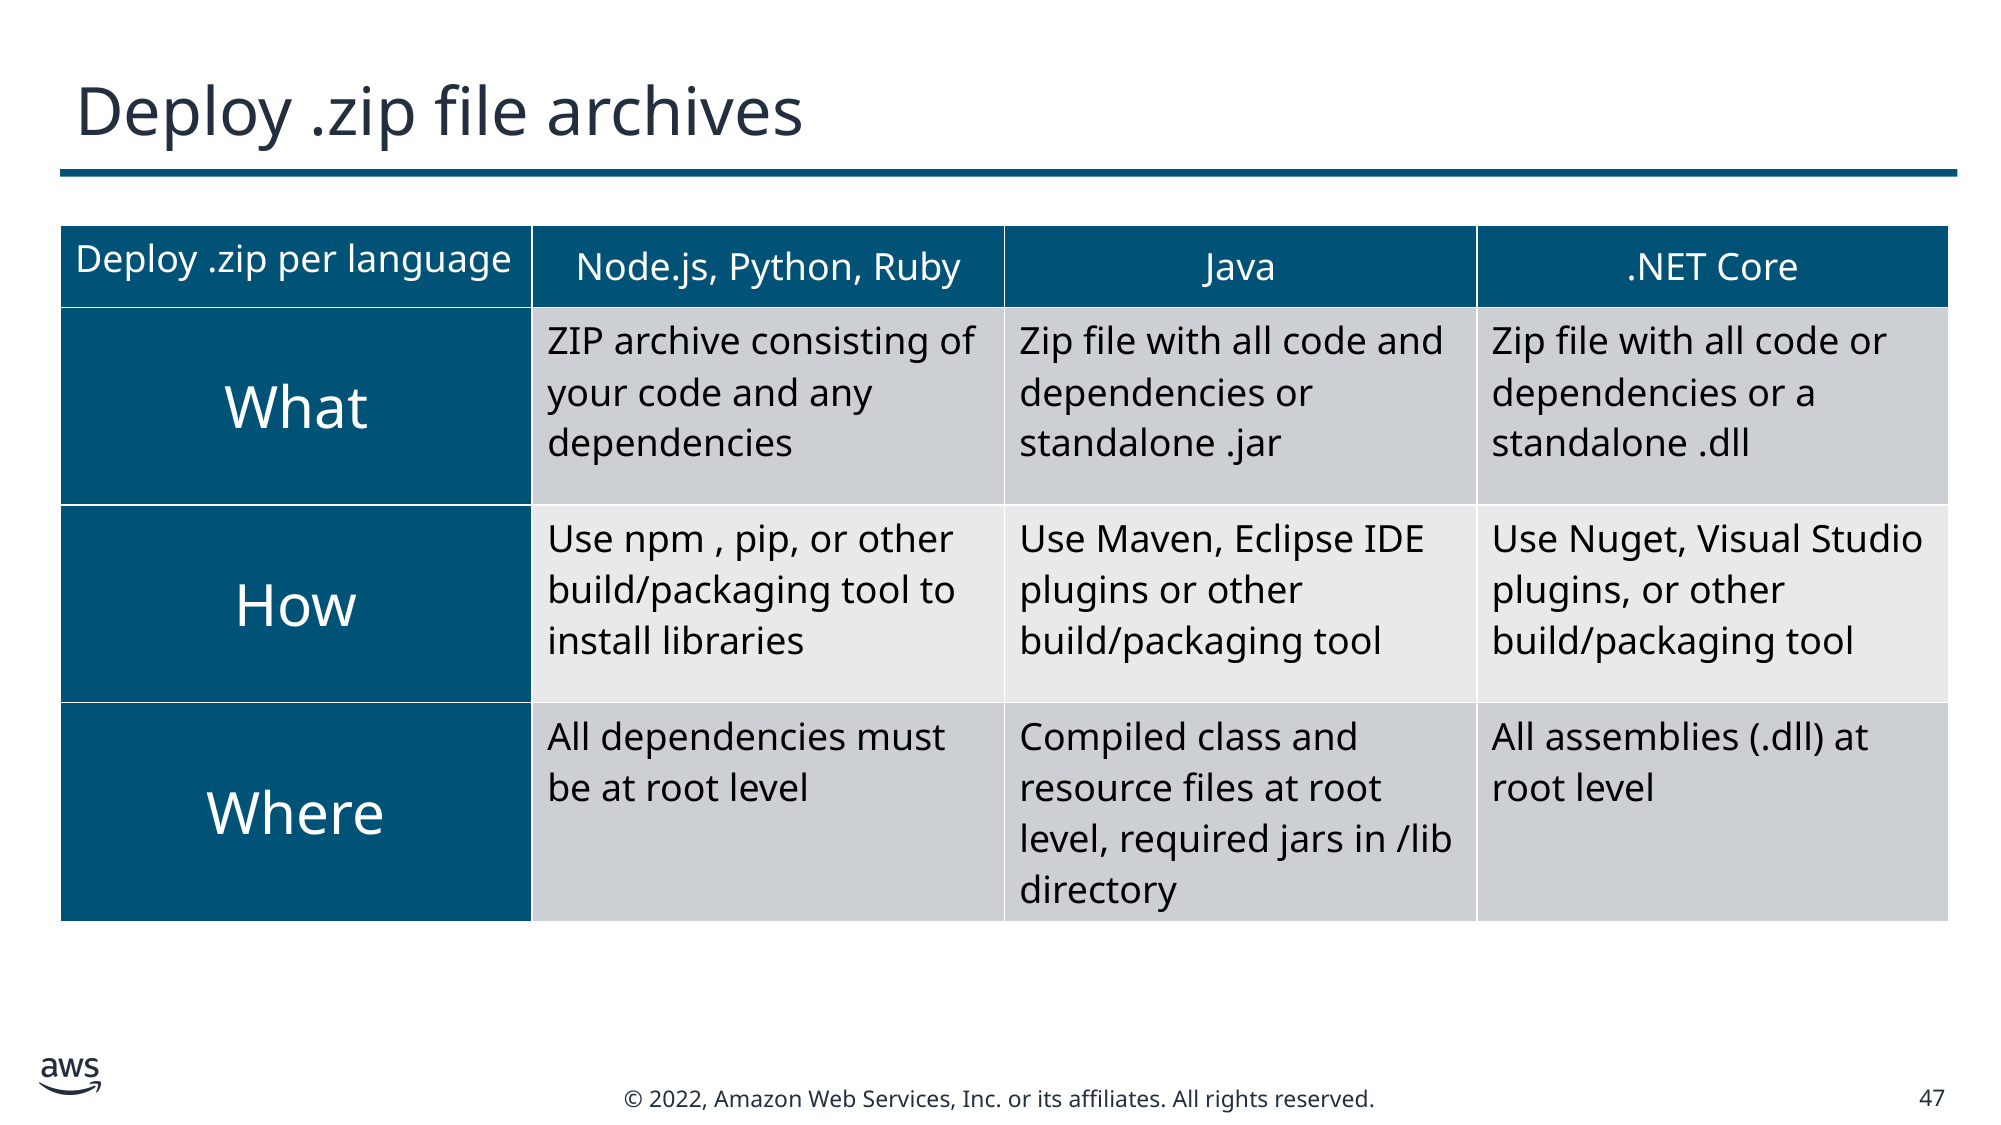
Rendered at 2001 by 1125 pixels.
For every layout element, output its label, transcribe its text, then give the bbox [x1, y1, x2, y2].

table_cell Zip file with all code or dependencies or a standalone .dll [1478, 308, 1948, 504]
table_header Java [1005, 226, 1476, 307]
table_header Node.js, Python, Ruby [533, 226, 1004, 307]
table_cell ZIP archive consisting of your code and any dependencies [533, 308, 1004, 504]
slide_number 47 [1881, 1077, 1961, 1121]
table_header Deploy .zip per language [61, 226, 531, 307]
table_cell Compiled class and resource files at root level, required jars in /lib directory [1005, 703, 1476, 921]
table_cell All dependencies must be at root level [533, 703, 1004, 921]
picture [39, 1058, 101, 1095]
table_cell Use npm , pip, or other build/packaging tool to install libraries [533, 506, 1004, 702]
table_header .NET Core [1478, 226, 1948, 307]
title Deploy .zip file archives [60, 49, 1958, 170]
table_cell How [61, 506, 531, 702]
table_cell All assemblies (.dll) at root level [1478, 703, 1948, 921]
table_cell Zip file with all code and dependencies or standalone .jar [1005, 308, 1476, 504]
table_cell Use Nuget, Visual Studio plugins, or other build/packaging tool [1478, 506, 1948, 702]
table_cell Use Maven, Eclipse IDE plugins or other build/packaging tool [1005, 506, 1476, 702]
table_cell What [61, 308, 531, 504]
table_cell Where [61, 703, 531, 921]
